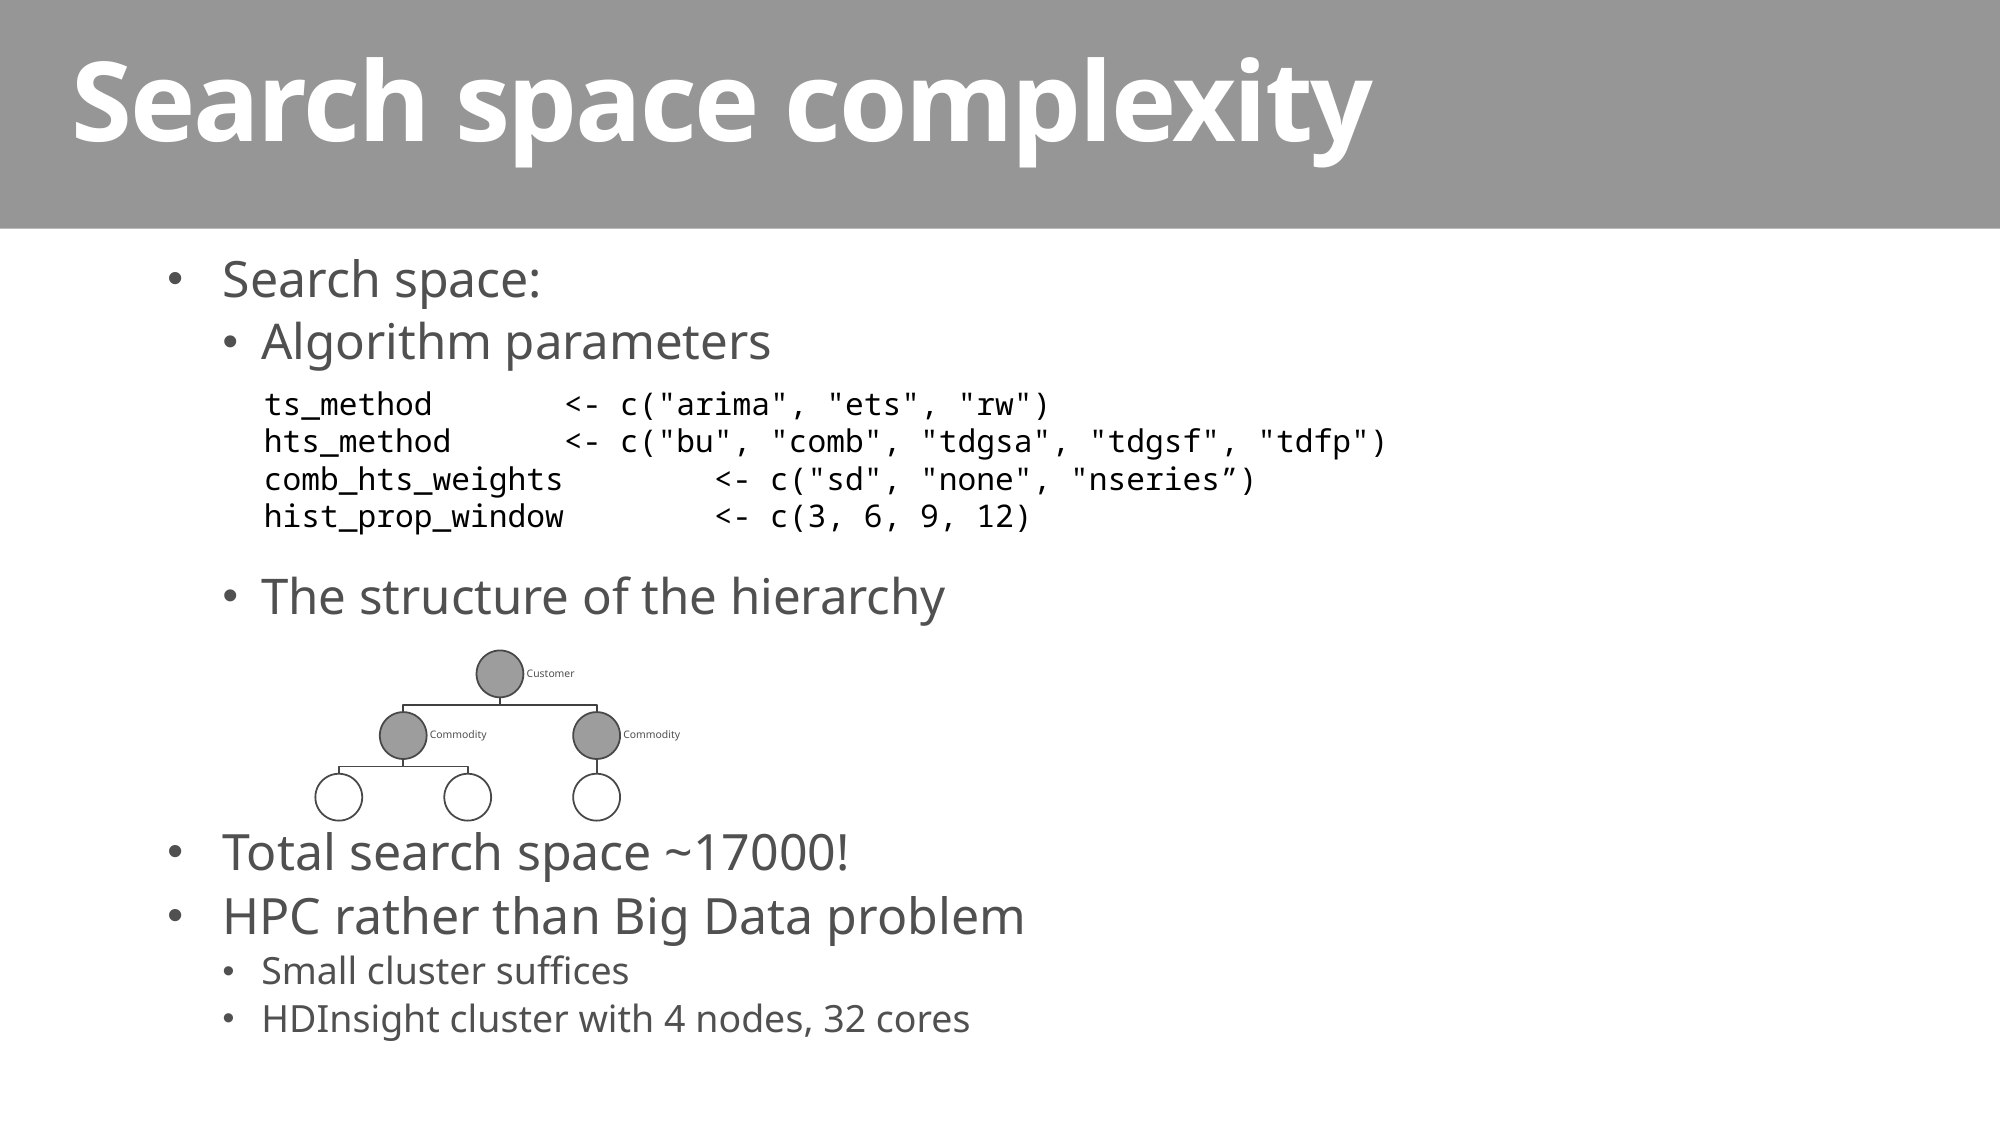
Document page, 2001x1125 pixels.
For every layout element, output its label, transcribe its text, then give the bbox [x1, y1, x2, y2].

list Search space: Algorithm parameters The structure of the hierarchy Total search space ~17000! HPC rather than Big Data problem Small cluster suffices HDInsight cluster with 4 nodes, 32 cores [137, 229, 1863, 1095]
text_box ts_method <- c("arima", "ets", "rw") hts_method <- c("bu", "comb", "tdgsa", "tdgsf", "tdfp") comb_hts_weights <- c("sd", "none", "nseries”) hist_prop_window <- c(3, 6, 9, 12) [249, 376, 1452, 542]
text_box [47, 648, 959, 823]
title Search space complexity [47, 31, 1773, 230]
text_box [0, 0, 2000, 229]
